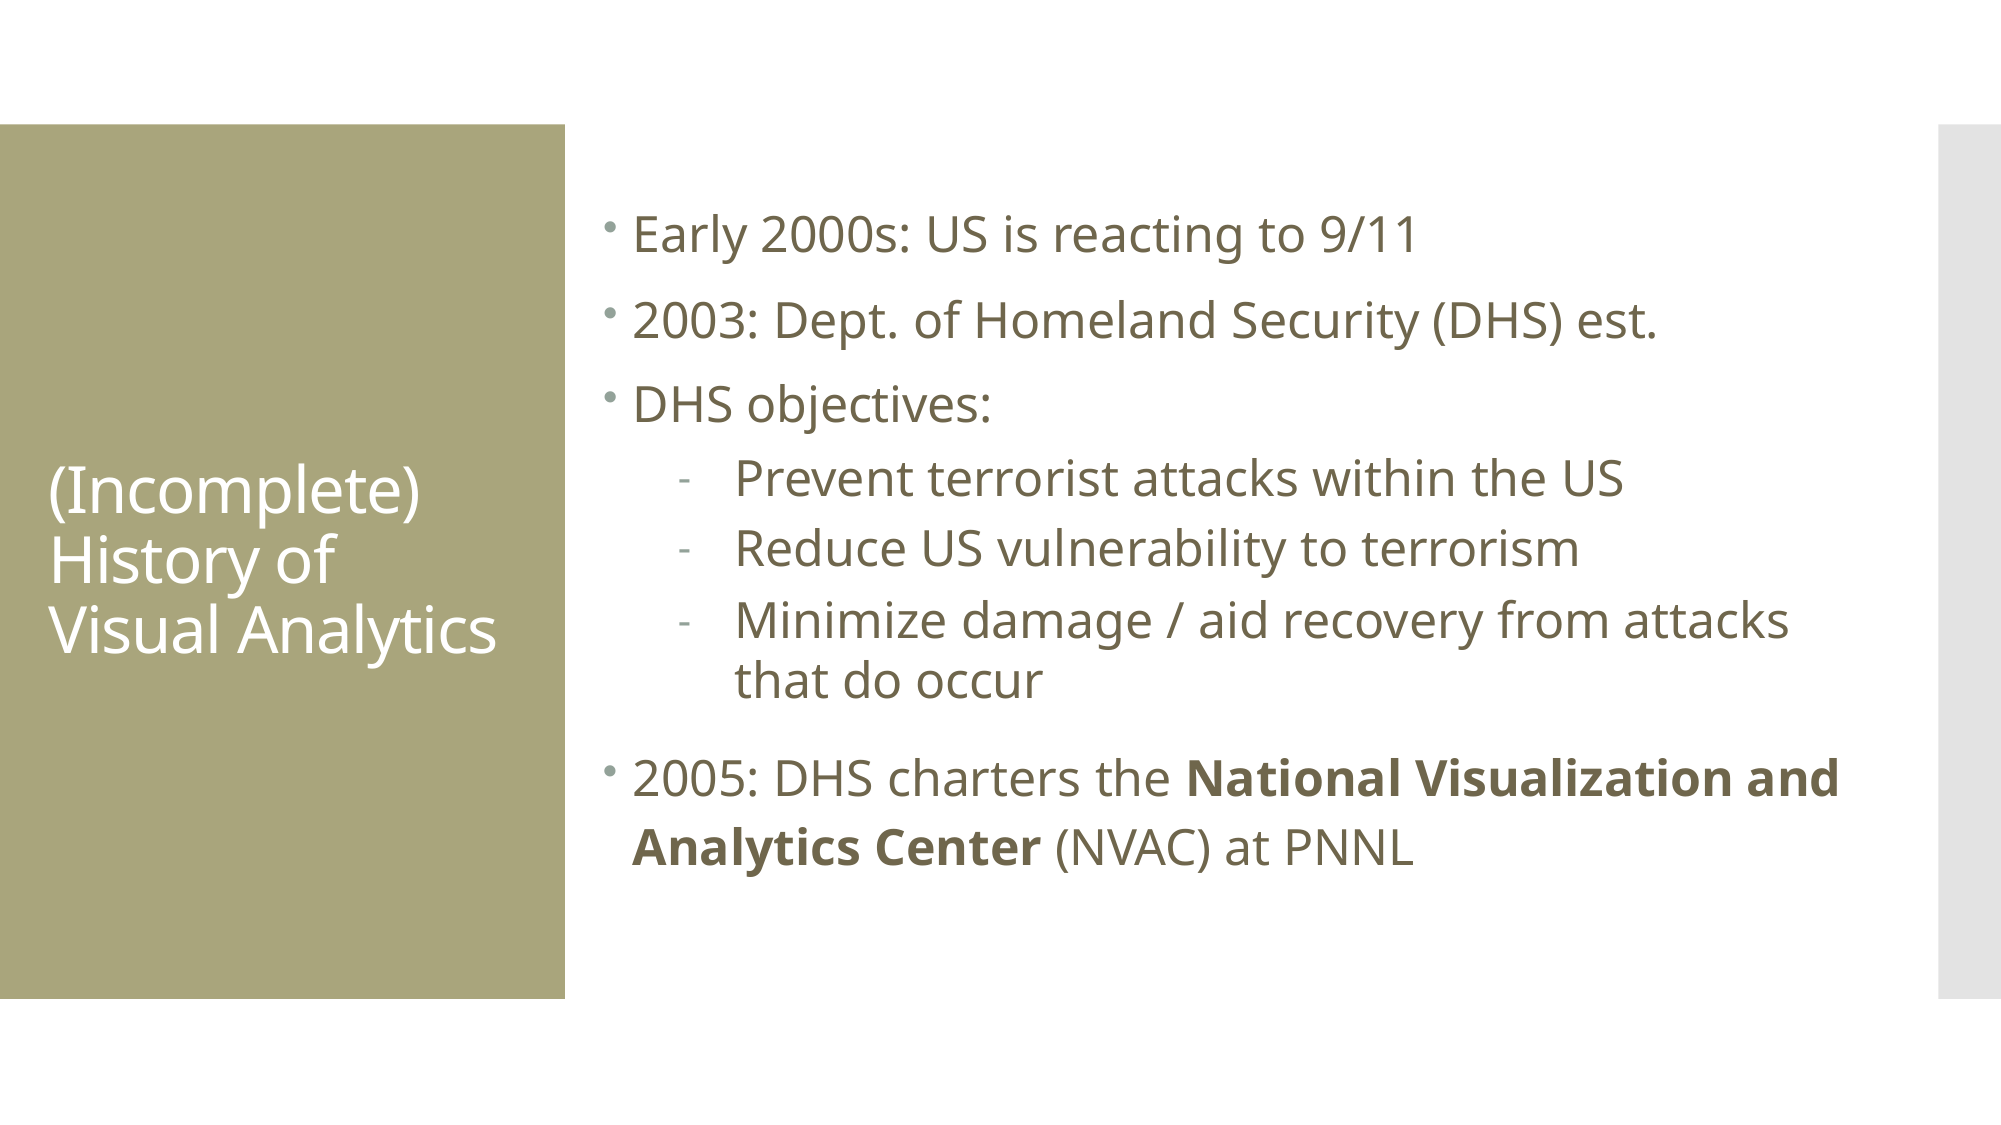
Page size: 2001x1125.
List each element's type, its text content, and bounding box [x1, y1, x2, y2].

title (Incomplete) History of Visual Analytics [33, 438, 517, 687]
text_box Early 2000s: US is reacting to 9/11 2003: Dept. of Homeland Security (DHS) est. DHS objectives: Prevent terrorist attacks within the US Reduce US vulnerability to terrorism Minimize damage / aid recovery from attacks that do occur 2005: DHS charters the National Visualization and Analytics Center (NVAC) at PNNL [600, 174, 1896, 876]
